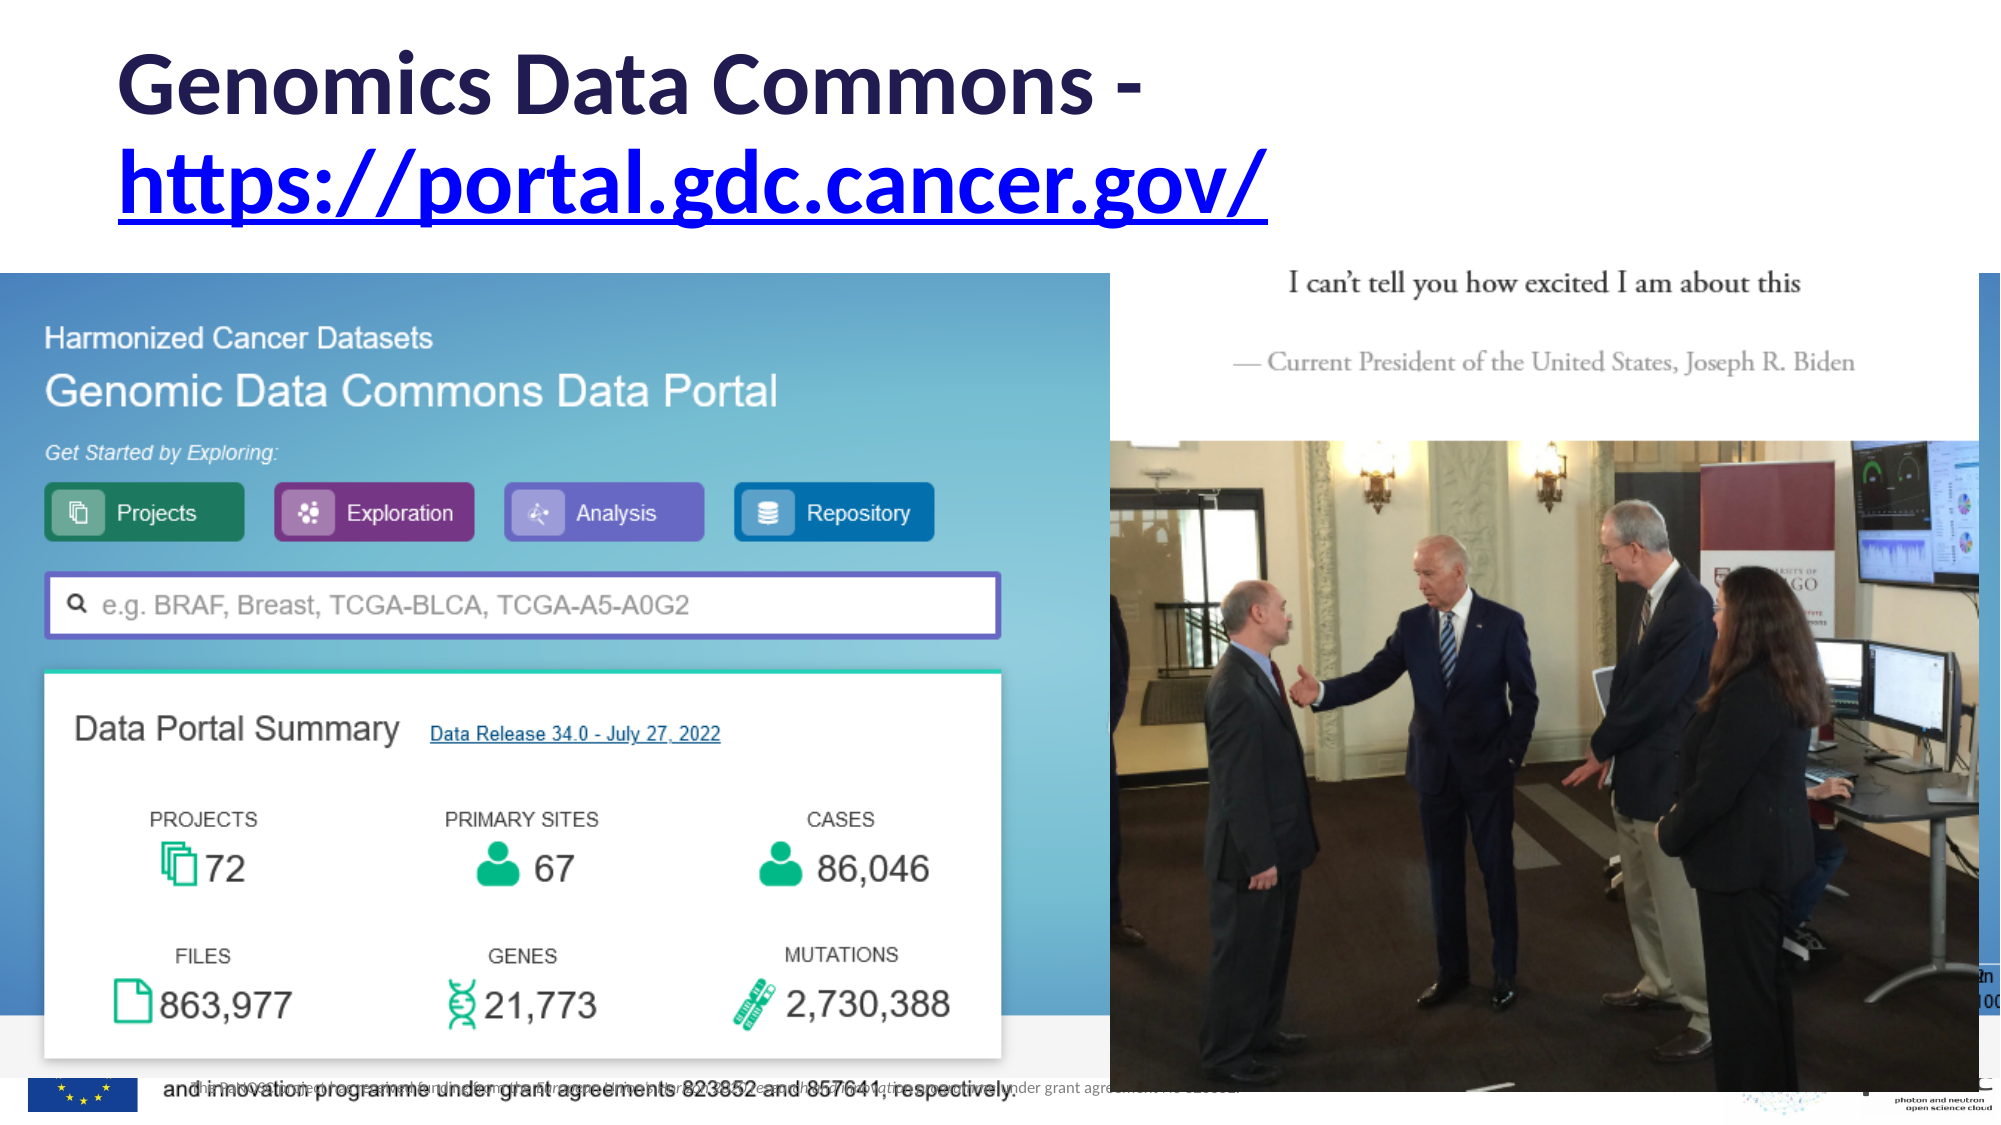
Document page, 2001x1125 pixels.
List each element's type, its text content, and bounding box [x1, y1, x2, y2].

footer [662, 1090, 1338, 1103]
title Genomics Data Commons - https://portal.gdc.cancer.gov/ [102, 25, 1828, 244]
picture [0, 269, 2000, 1125]
